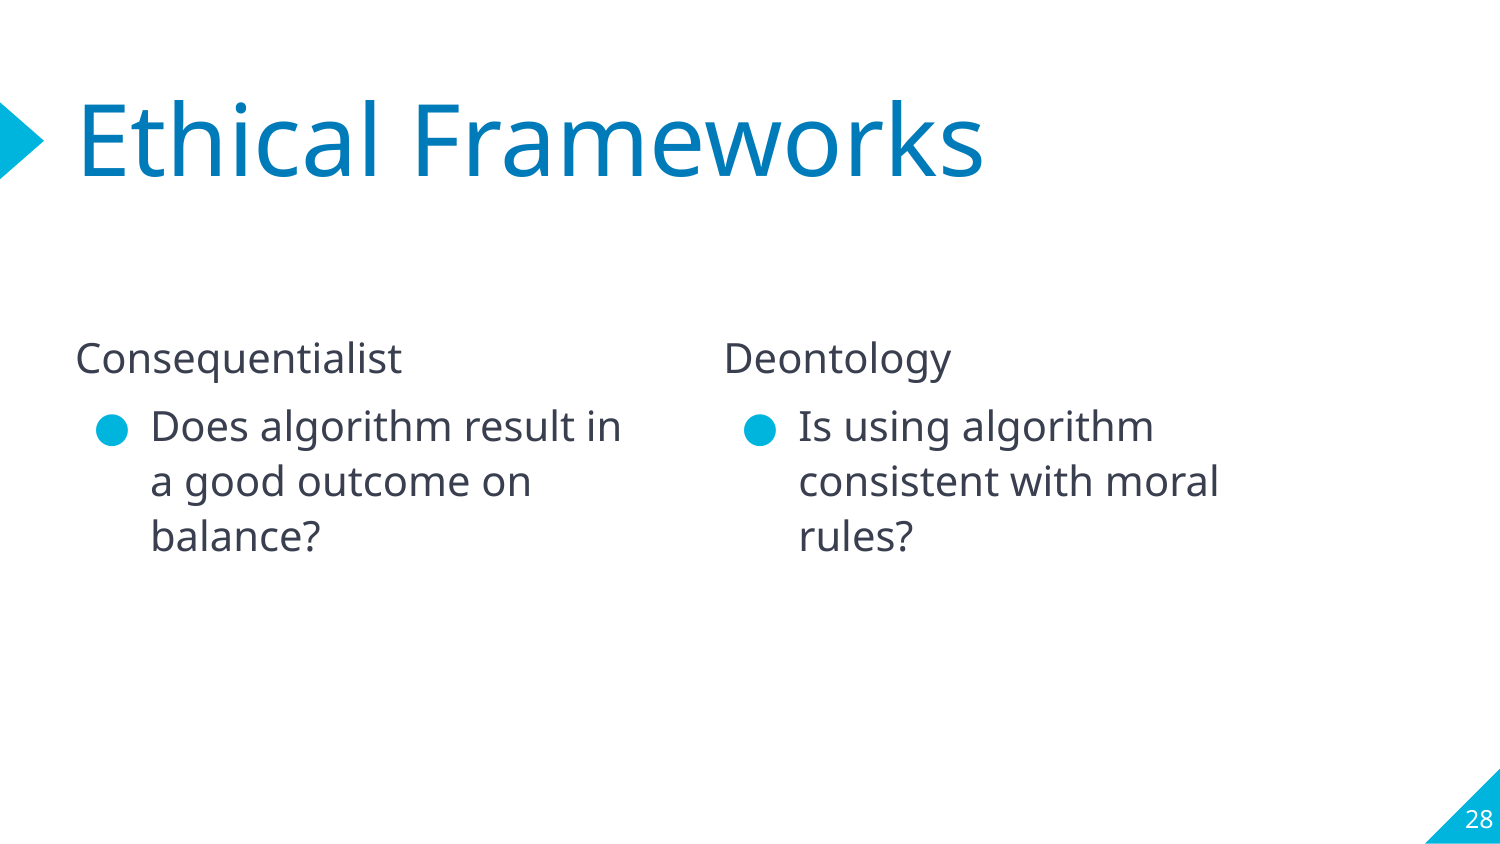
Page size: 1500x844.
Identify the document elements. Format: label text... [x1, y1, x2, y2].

title Ethical Frameworks [75, 99, 1064, 277]
list Deontology Is using algorithm consistent with moral rules? [723, 327, 1326, 761]
list Consequentialist Does algorithm result in a good outcome on balance? [75, 327, 641, 761]
slide_number ‹#› [1418, 760, 1494, 838]
